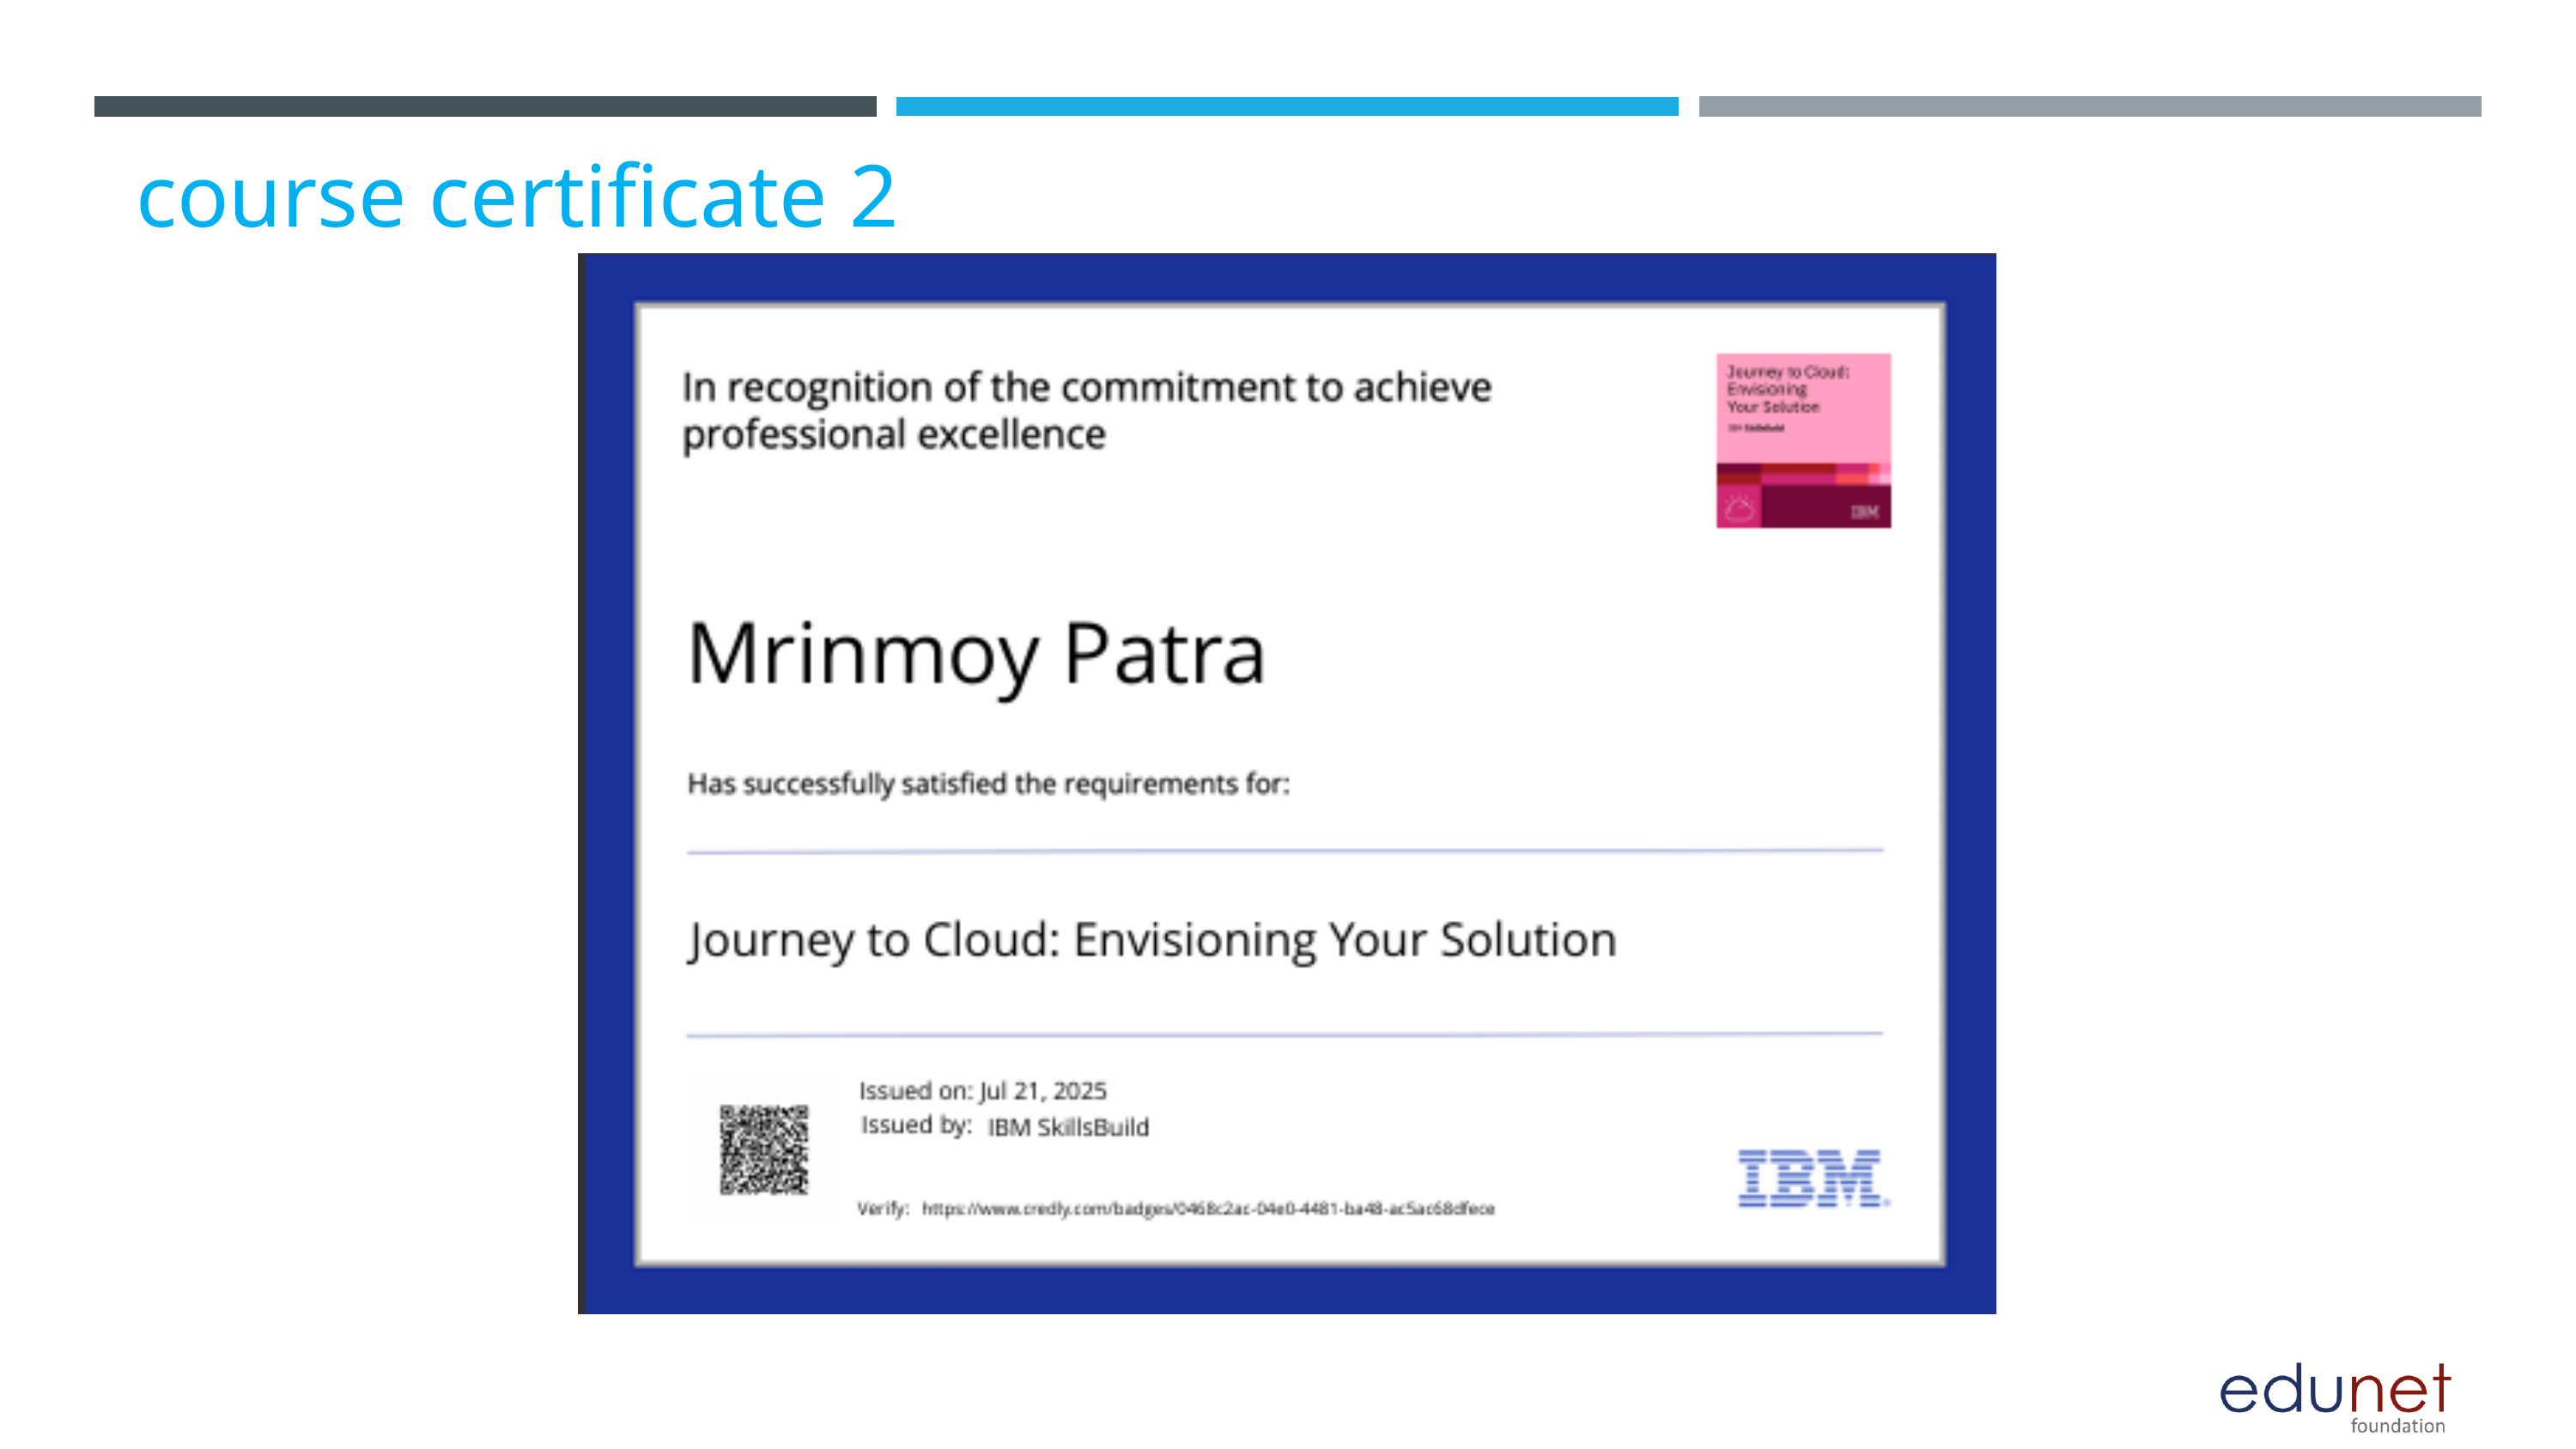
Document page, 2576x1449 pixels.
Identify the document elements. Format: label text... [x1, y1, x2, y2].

text_box course certificate 2 [136, 141, 2440, 245]
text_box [94, 96, 878, 118]
picture [578, 253, 1997, 1315]
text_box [1698, 95, 2482, 118]
text_box [2215, 1360, 2454, 1437]
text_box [896, 96, 1680, 117]
